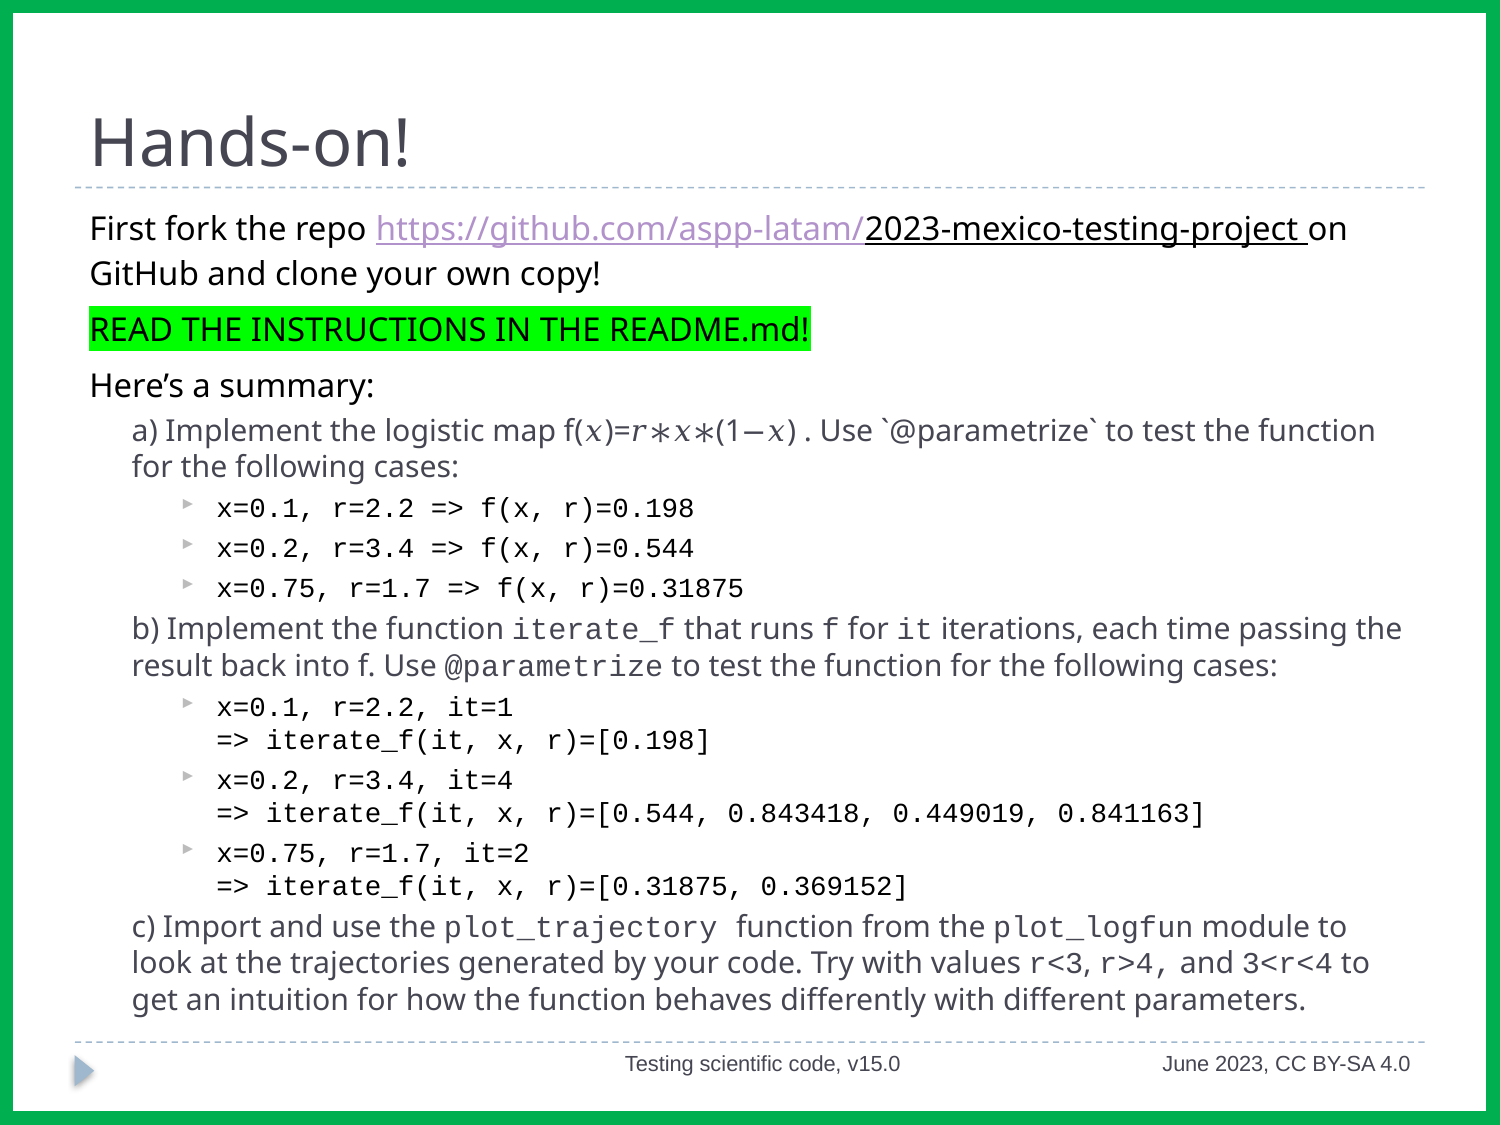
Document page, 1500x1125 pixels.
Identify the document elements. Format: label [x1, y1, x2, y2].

text_box [0, 0, 1500, 1125]
